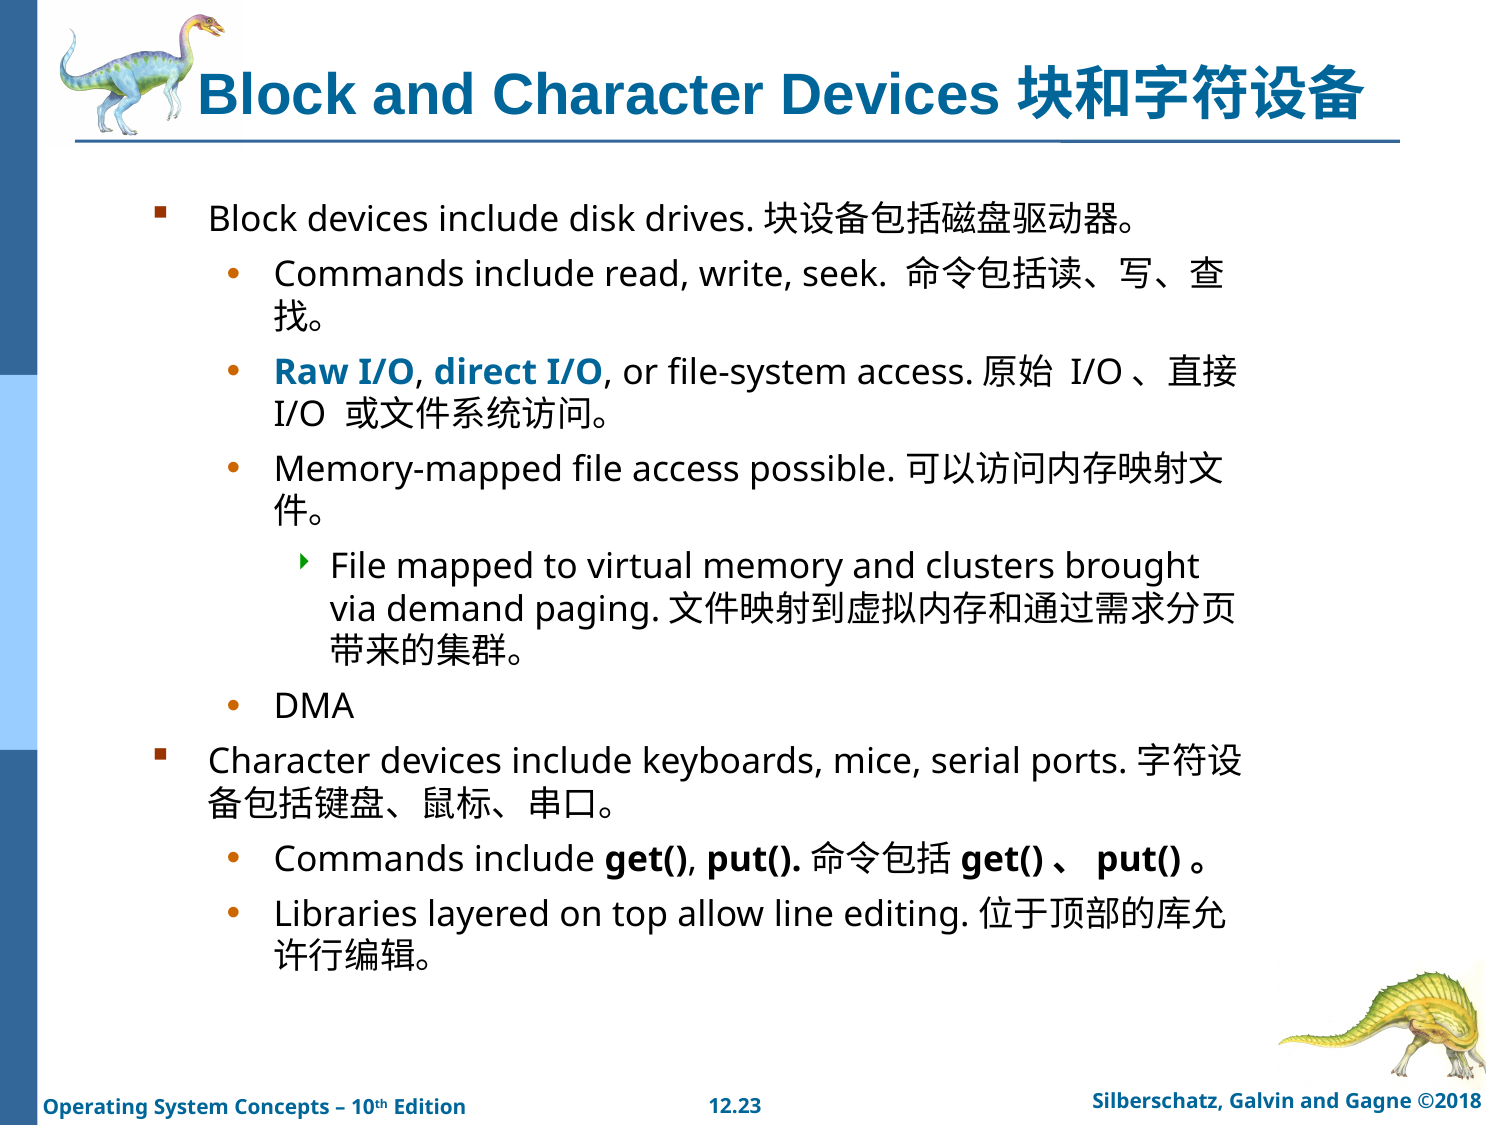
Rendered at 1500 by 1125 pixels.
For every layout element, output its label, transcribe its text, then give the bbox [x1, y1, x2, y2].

title Block and Character Devices块和字符设备 [138, 39, 1425, 134]
picture [1275, 959, 1486, 1090]
list Block devices include disk drives.块设备包括磁盘驱动器。 Commands include read, write, seek. 命令包括读、写、查找。 Raw I/O, direct I/O, or file-system access.原始 I/O、直接 I/O 或文件系统访问。 Memory-mapped file access possible.可以访问内存映射文件。 File mapped to virtual memory and clusters brought via demand paging.文件映射到虚拟内存和通过需求分页带来的集群。 DMA Character devices include keyboards, mice, serial ports.字符设备包括键盘、鼠标、串口。 Commands include get(), put().命令包括get()、put()。 Libraries layered on top allow line editing.位于顶部的库允许行编辑。 [136, 188, 1263, 932]
picture [46, 0, 243, 149]
